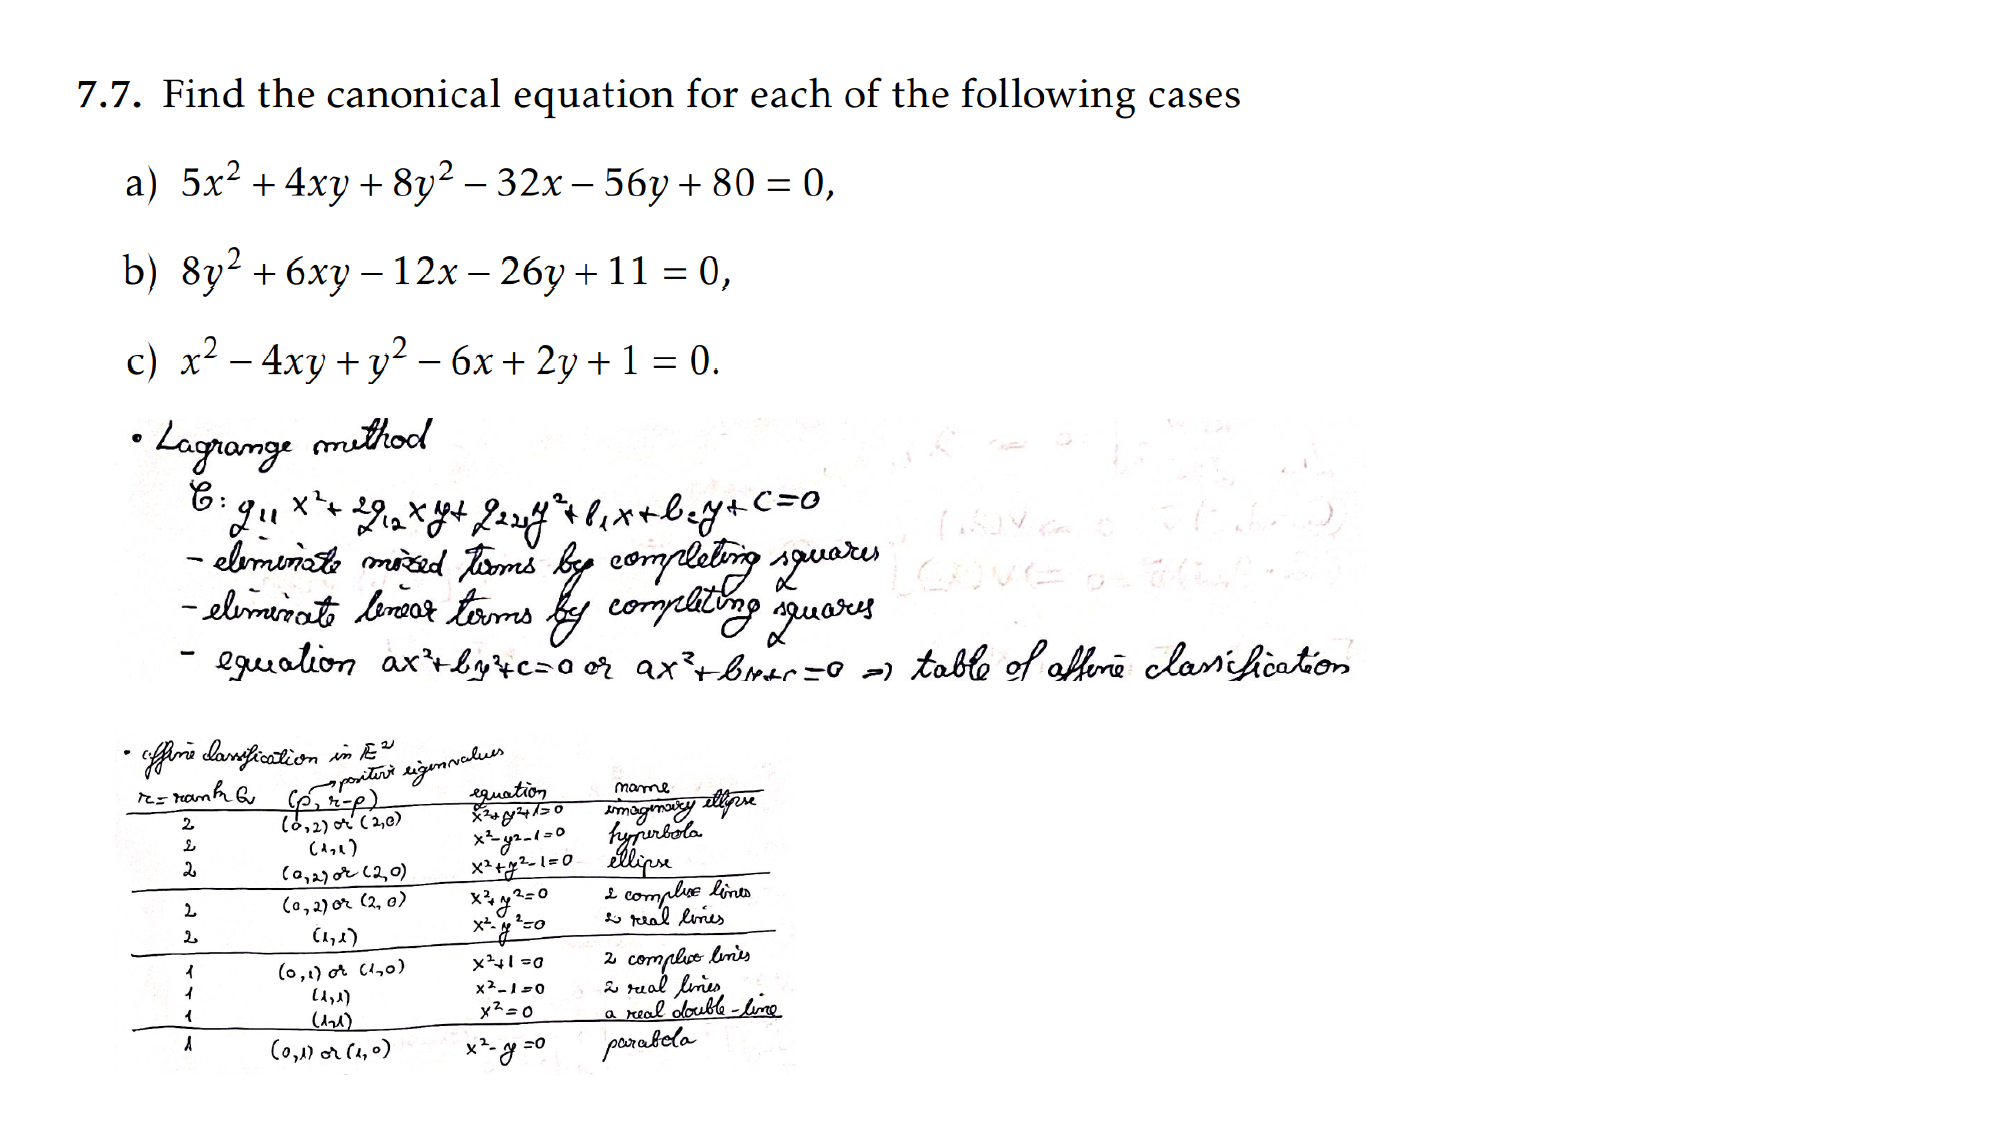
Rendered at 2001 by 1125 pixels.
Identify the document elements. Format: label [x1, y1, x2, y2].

picture [114, 723, 796, 1075]
picture [114, 417, 1366, 682]
picture [62, 59, 1241, 402]
